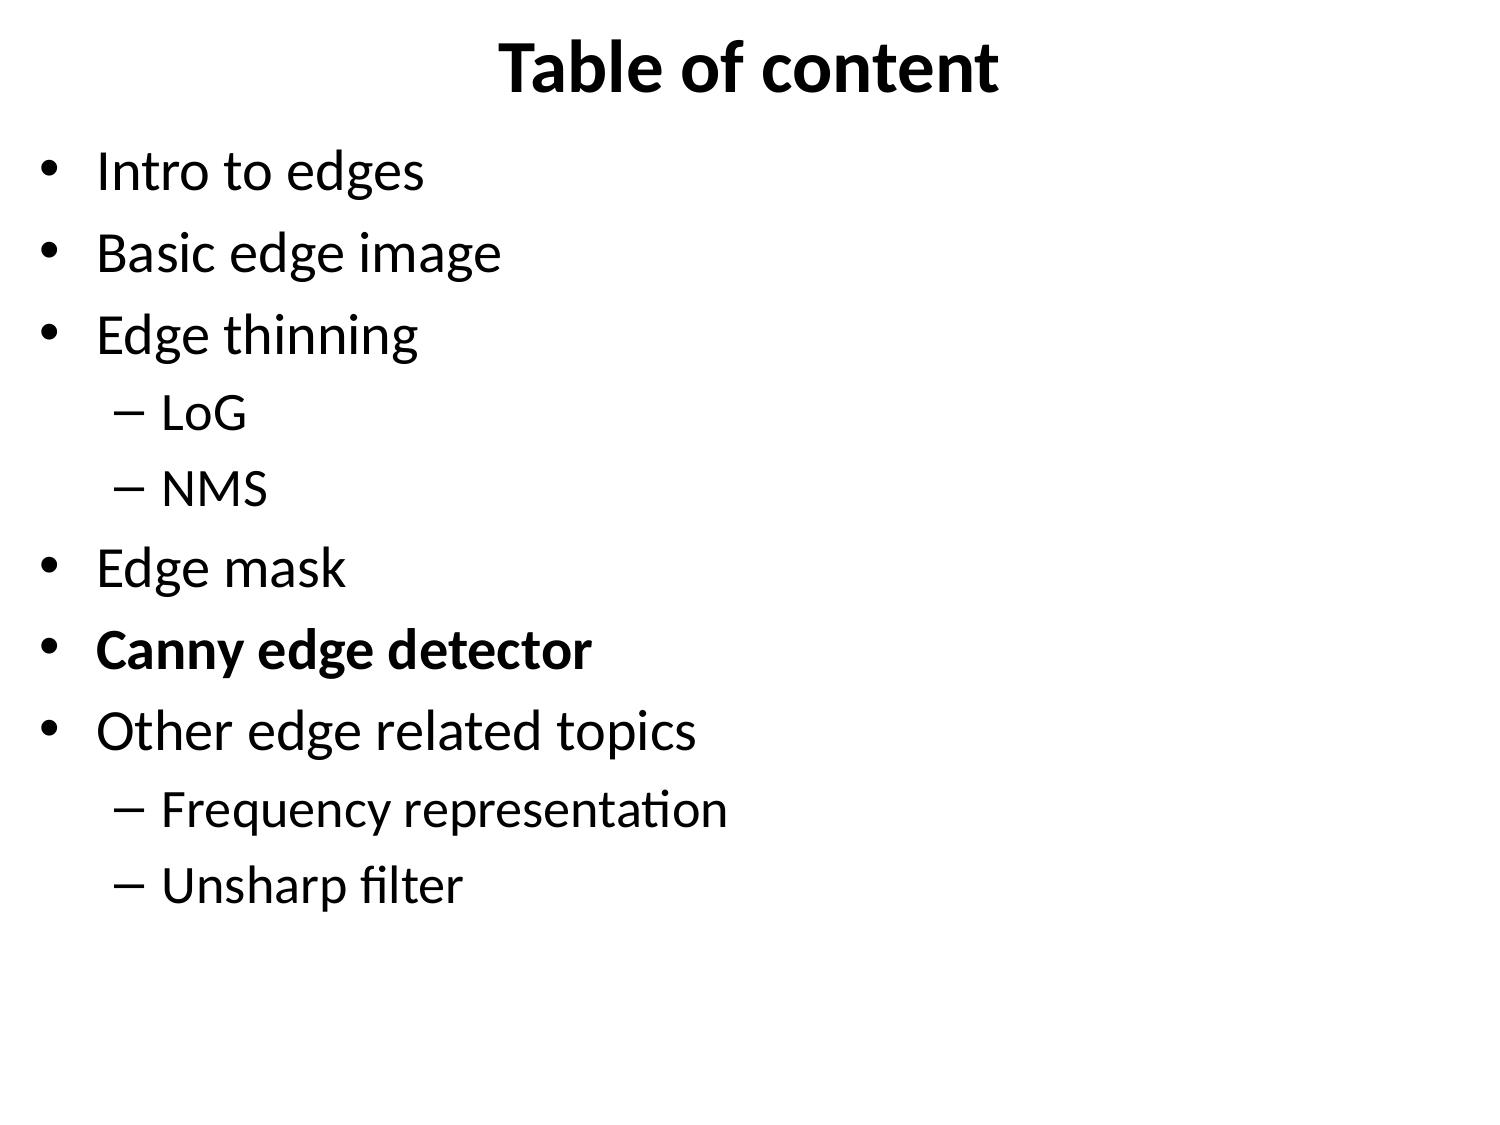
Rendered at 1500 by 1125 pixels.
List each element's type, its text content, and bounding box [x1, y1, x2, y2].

title Table of content [24, 0, 1475, 125]
list Intro to edges Basic edge image Edge thinning LoG NMS Edge mask Canny edge detector Other edge related topics Frequency representation Unsharp filter [24, 125, 1475, 1063]
